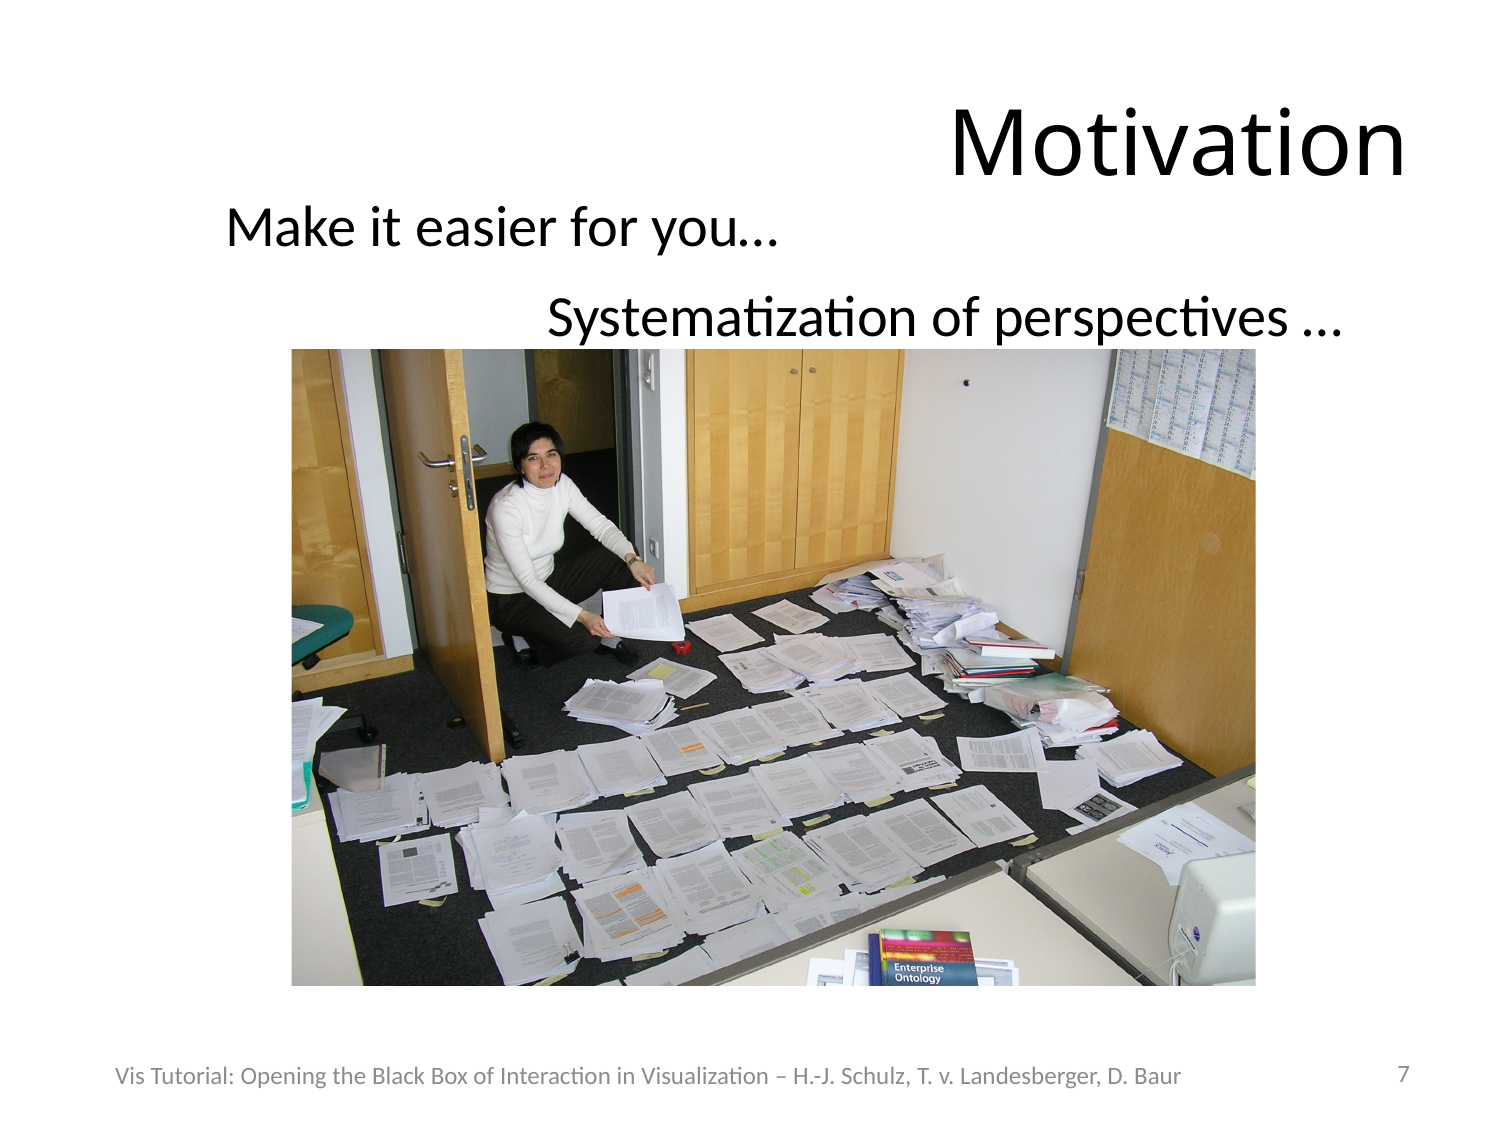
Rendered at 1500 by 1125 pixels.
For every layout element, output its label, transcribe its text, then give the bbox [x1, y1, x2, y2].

title Motivation [75, 45, 1425, 233]
text_box Systematization of perspectives … [496, 270, 1394, 356]
text_box Make it easier for you… [53, 180, 951, 266]
footer Vis Tutorial: Opening the Black Box of Interaction in Visualization – H.-J. Schulz, T. v. Landesberger, D. Baur [76, 1046, 1074, 1103]
slide_number 7 [1074, 1042, 1425, 1103]
picture [291, 349, 1256, 986]
